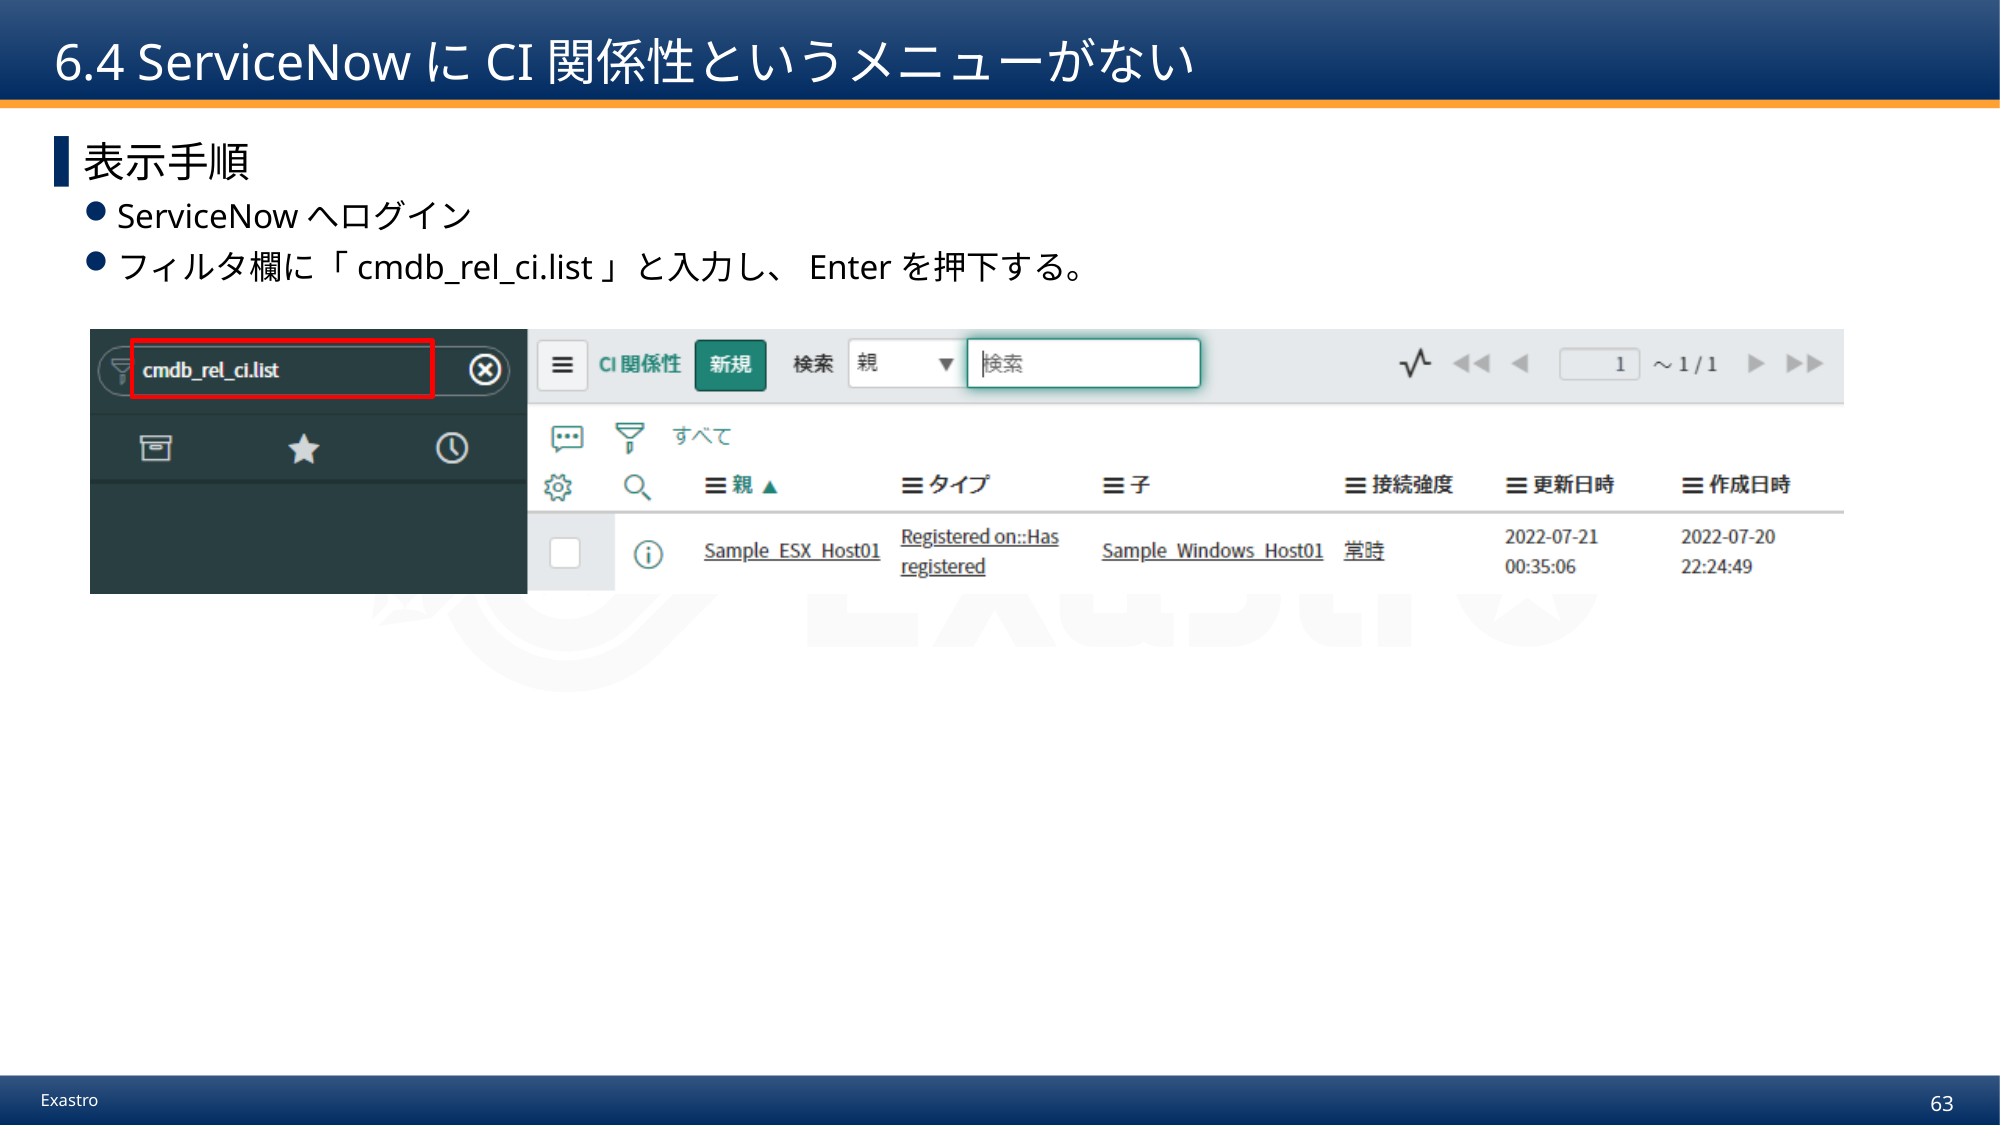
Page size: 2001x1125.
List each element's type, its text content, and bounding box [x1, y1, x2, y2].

title 6.4 ServiceNowにCI関係性というメニューがない [39, 18, 1961, 96]
list 表示手順 ServiceNowへログイン フィルタ欄に「cmdb_rel_ci.list」と入力し、Enterを押下する。 [39, 127, 1961, 1059]
picture [0, 0, 2000, 1125]
